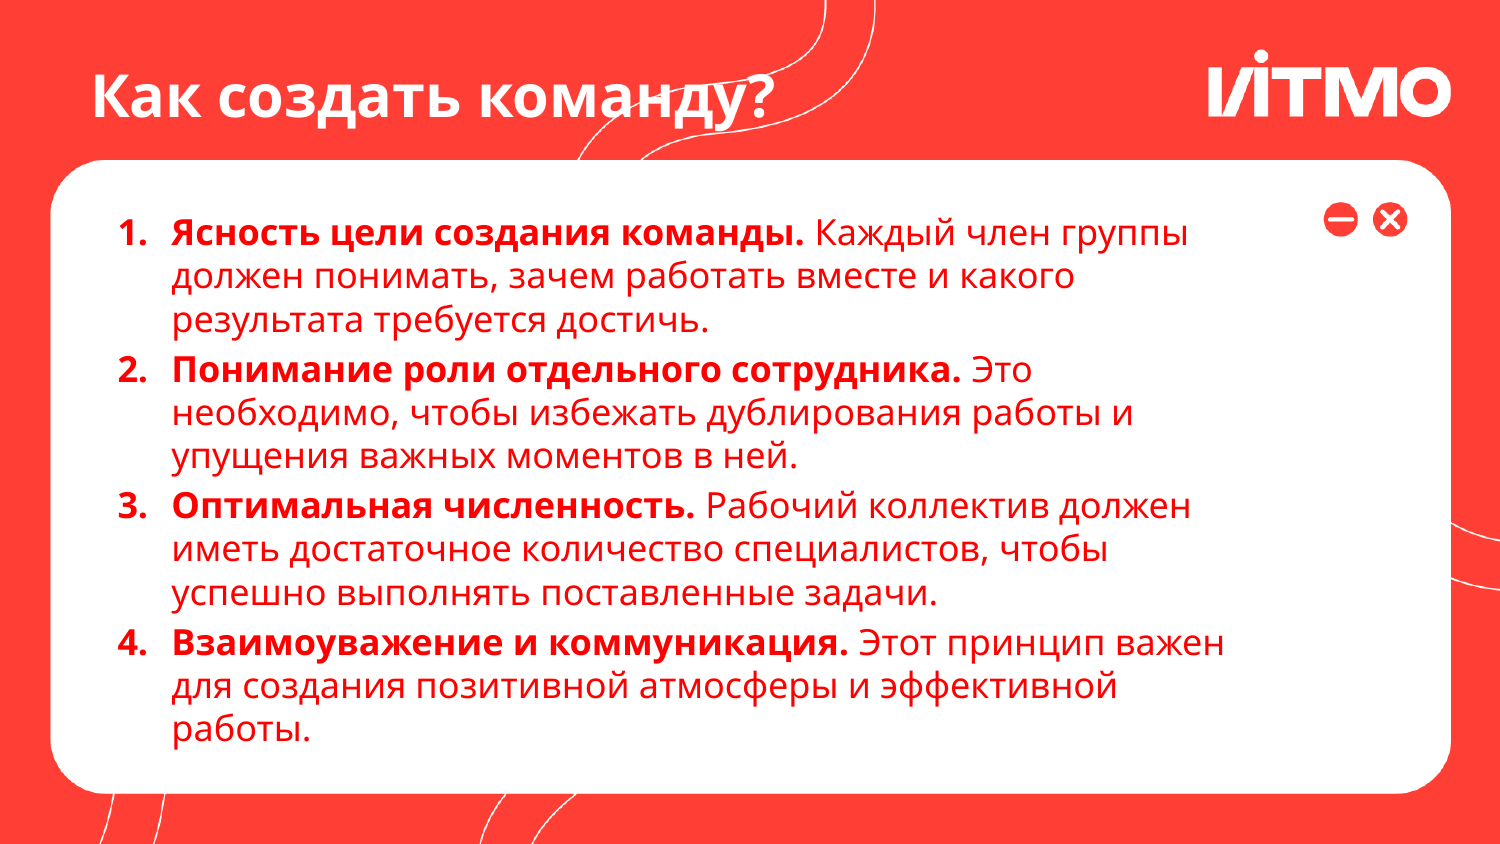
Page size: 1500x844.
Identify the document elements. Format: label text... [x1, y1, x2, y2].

title Как создать команду? [75, 50, 1195, 137]
picture [0, 0, 1500, 844]
list Ясность цели создания команды. Каждый член группы должен понимать, зачем работать вместе и какого результата требуется достичь. Понимание роли отдельного сотрудника. Это необходимо, чтобы избежать дублирования работы и упущения важных моментов в ней. Оптимальная численность. Рабочий коллектив должен иметь достаточное количество специалистов, чтобы успешно выполнять поставленные задачи. Взаимоуважение и коммуникация. Этот принцип важен для создания позитивной атмосферы и эффективной работы. [102, 202, 1279, 762]
